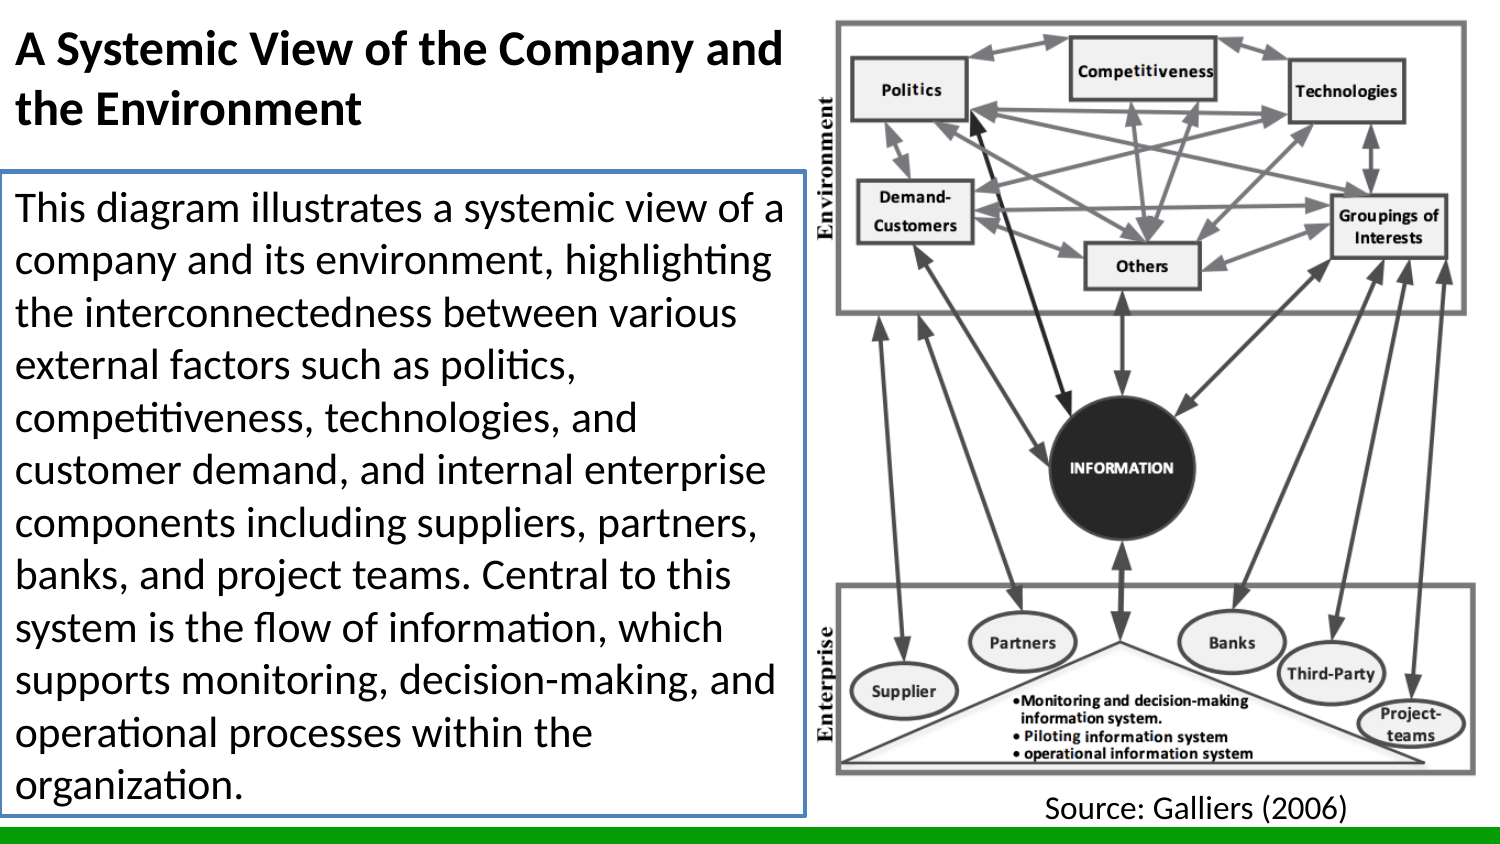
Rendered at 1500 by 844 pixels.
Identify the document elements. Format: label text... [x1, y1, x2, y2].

text_box [0, 827, 1500, 844]
text_box A Systemic View of the Company and the Environment [0, 0, 802, 145]
text_box This diagram illustrates a systemic view of a company and its environment, highlighting the interconnectedness between various external factors such as politics, competitiveness, technologies, and customer demand, and internal enterprise components including suppliers, partners, banks, and project teams. Central to this system is the flow of information, which supports monitoring, decision-making, and operational processes within the organization. [0, 171, 806, 816]
picture [804, 0, 1500, 794]
text_box Source: Galliers (2006) [1029, 803, 1413, 817]
